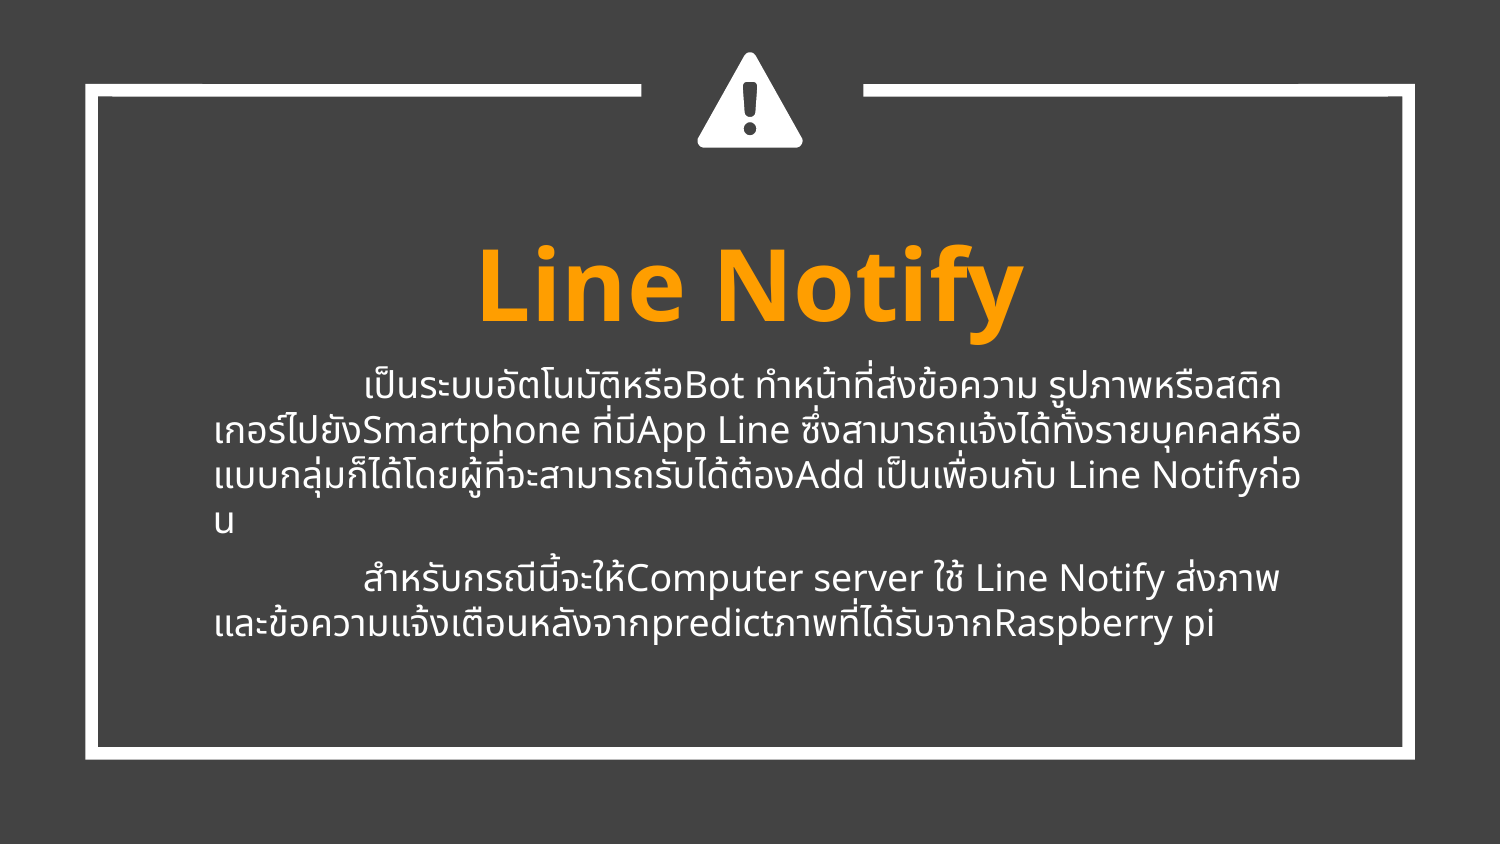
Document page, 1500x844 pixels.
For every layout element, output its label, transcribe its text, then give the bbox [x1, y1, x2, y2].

text_box [697, 52, 803, 148]
subtitle เป็นระบบอัตโนมัติหรือBot ทำหน้าที่ส่งข้อความ รูปภาพหรือสติกเกอร์ไปยังSmartphone ที่มีApp Line ซึ่งสามารถแจ้งได้ทั้งรายบุคคลหรือแบบกลุ่มก็ได้โดยผู้ที่จะสามารถรับได้ต้องAdd เป็นเพื่อนกับ Line Notifyก่อน สำหรับกรณีนี้จะให้Computer server ใช้ Line Notify ส่งภาพและข้อความแจ้งเตือนหลังจากpredictภาพที่ได้รับจากRaspberry pi [197, 346, 1334, 638]
title Line Notify [263, 206, 1237, 346]
